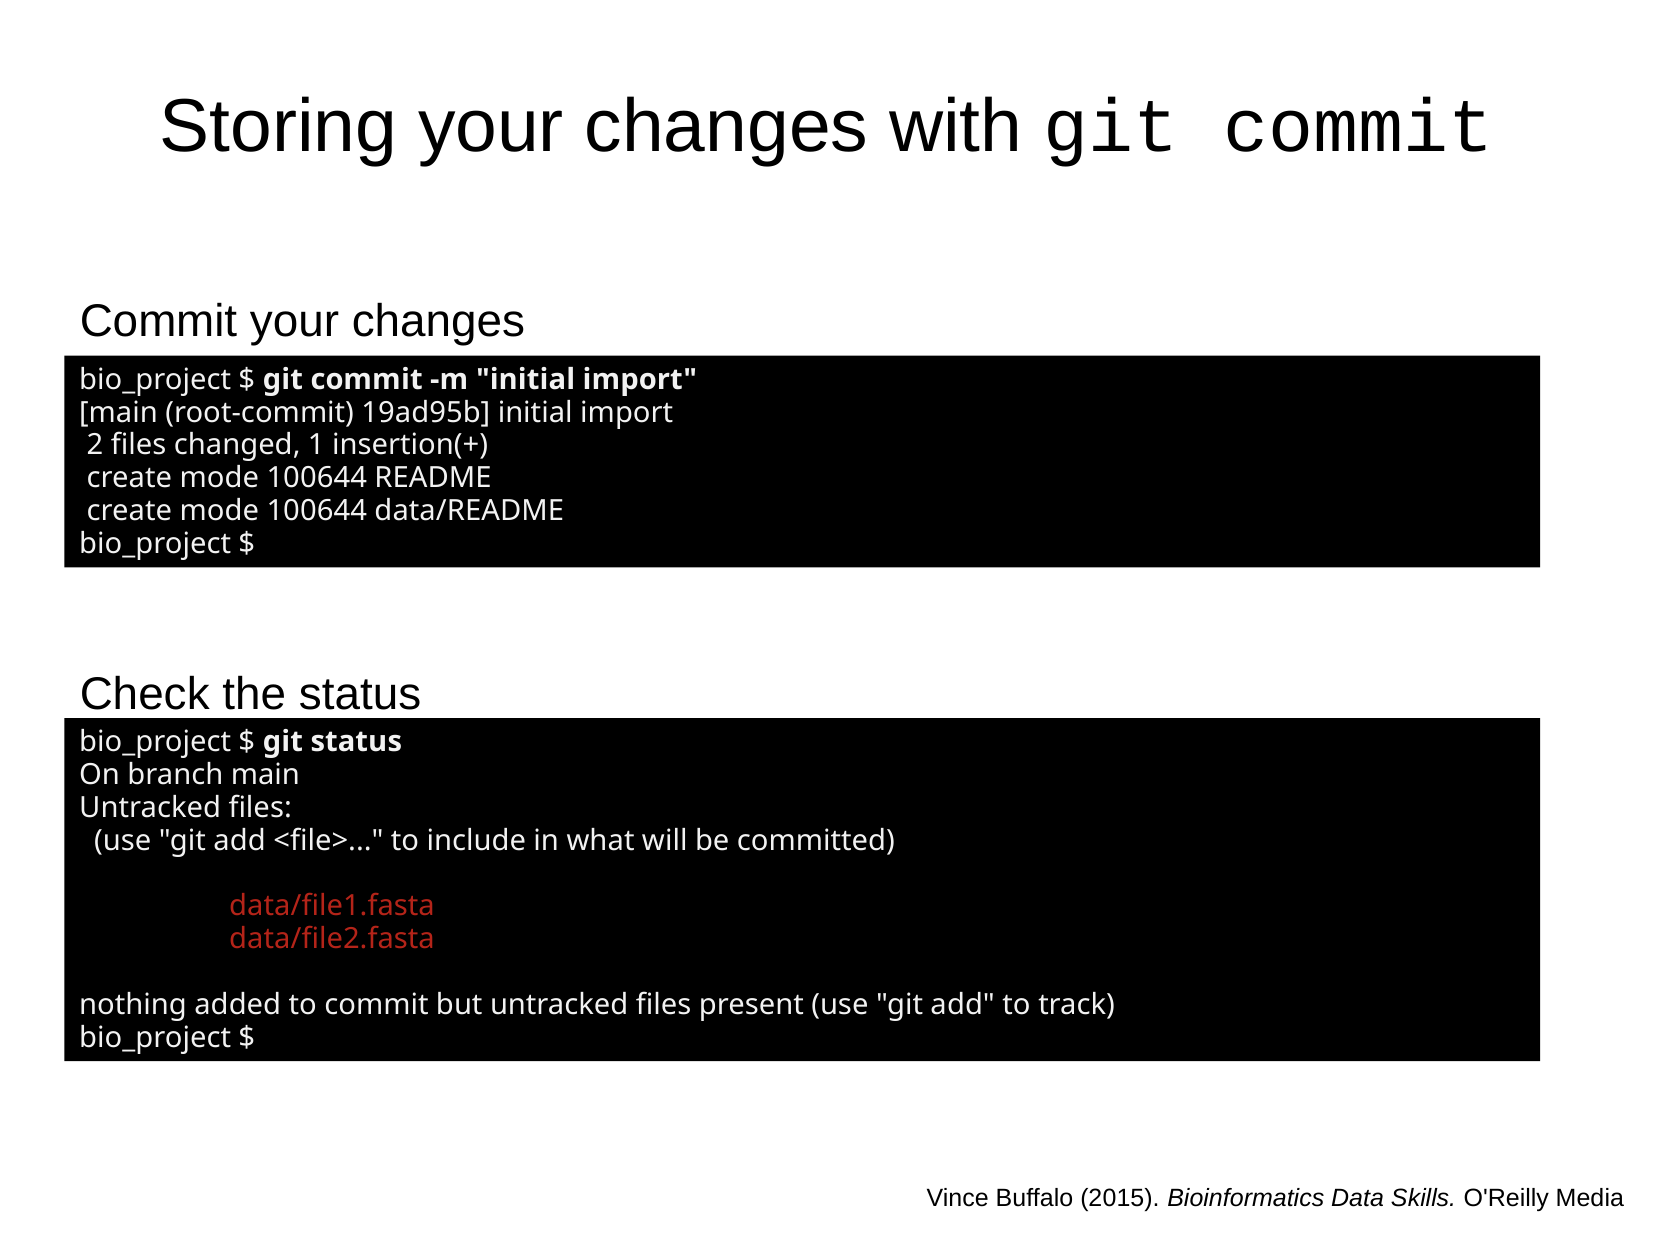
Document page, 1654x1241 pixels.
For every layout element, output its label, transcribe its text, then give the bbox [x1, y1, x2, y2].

text_box Commit your changes [64, 272, 1590, 354]
text_box Check the status [64, 645, 1590, 726]
text_box bio_project $ git status On branch main Untracked files: (use "git add <file>..." to include in what will be committed) data/file1.fasta data/file2.fasta nothing added to commit but untracked files present (use "git add" to track) bio_project $ [64, 718, 1541, 1062]
text_box Storing your changes with git commit [82, 20, 1571, 228]
text_box bio_project $ git commit -m "initial import" [main (root-commit) 19ad95b] initial import 2 files changed, 1 insertion(+) create mode 100644 README create mode 100644 data/README bio_project $ [64, 355, 1541, 568]
text_box Vince Buffalo (2015). Bioinformatics Data Skills. O'Reilly Media [911, 1176, 1640, 1220]
